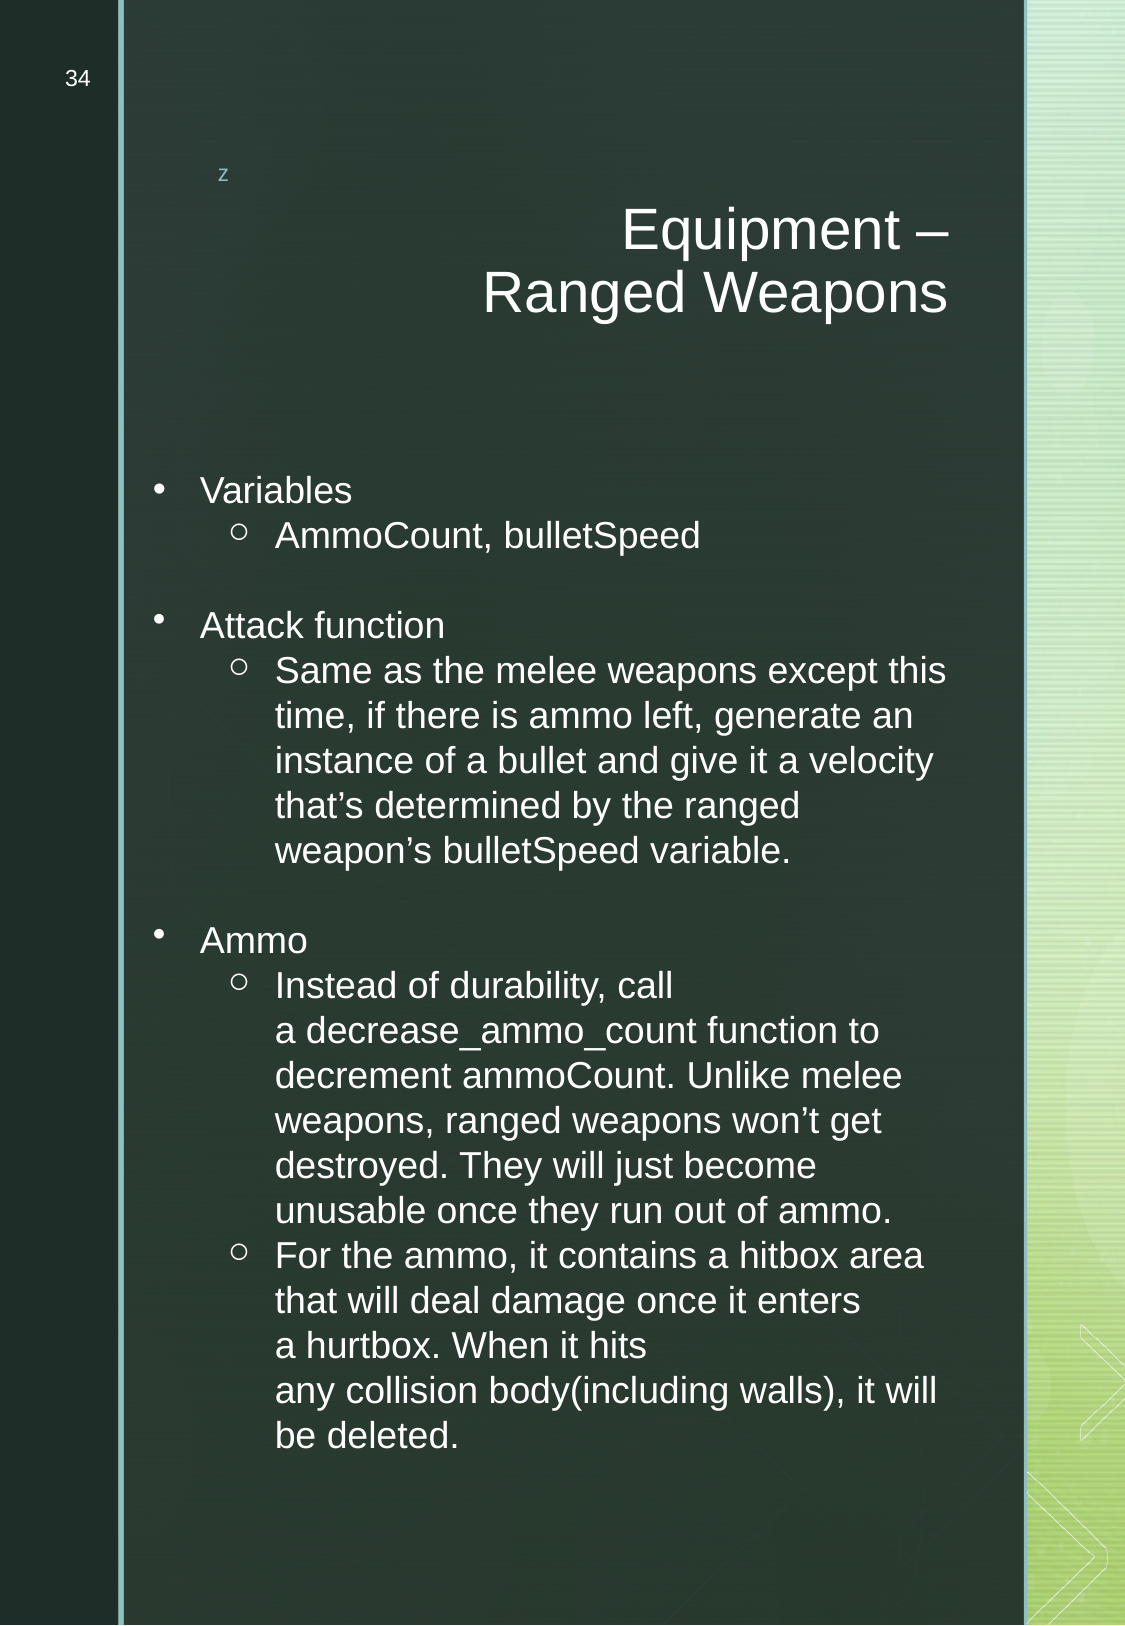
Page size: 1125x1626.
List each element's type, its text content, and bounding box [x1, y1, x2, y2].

title Equipment – Ranged Weapons [241, 191, 965, 447]
picture [1028, 0, 1125, 1625]
slide_number 34 [19, 38, 99, 116]
text_box Variables AmmoCount, bulletSpeed Attack function Same as the melee weapons except this time, if there is ammo left, generate an instance of a bullet and give it a velocity that’s determined by the ranged weapon’s bulletSpeed variable. Ammo Instead of durability, call a decrease_ammo_count function to decrement ammoCount. Unlike melee weapons, ranged weapons won’t get destroyed. They will just become unusable once they run out of ammo. For the ammo, it contains a hitbox area that will deal damage once it enters a hurtbox. When it hits any collision body(including walls), it will be deleted. [137, 458, 992, 1509]
